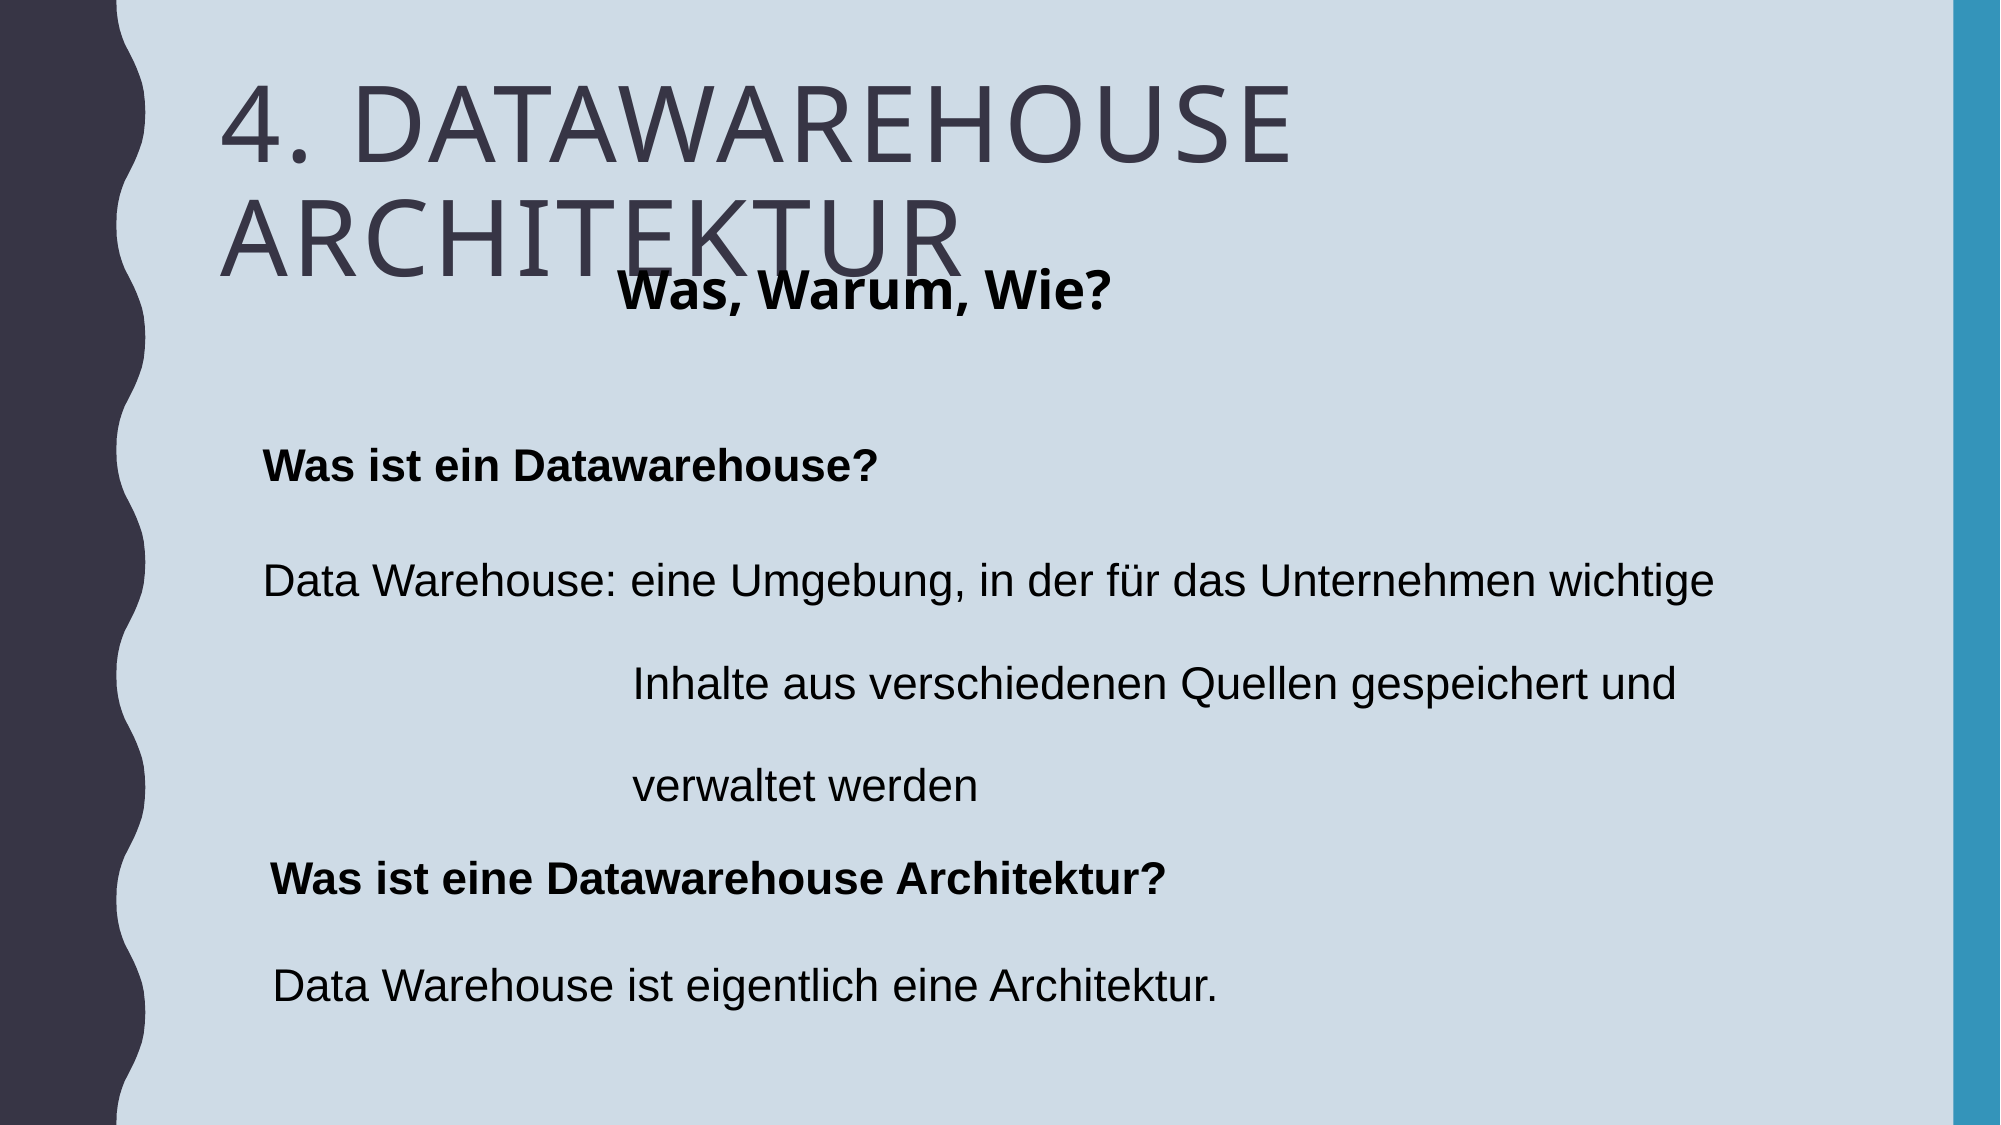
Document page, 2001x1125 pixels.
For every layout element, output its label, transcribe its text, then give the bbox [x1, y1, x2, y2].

text_box Data Warehouse ist eigentlich eine Architektur. [257, 944, 1234, 1011]
text_box Data Warehouse: eine Umgebung, in der für das Unternehmen wichtige Inhalte aus verschiedenen Quellen gespeichert und verwaltet werden [247, 543, 1831, 814]
text_box Was ist ein Datawarehouse? [247, 425, 895, 493]
text_box Was ist eine Datawarehouse Architektur? [255, 838, 1184, 906]
title 4. Datawarehouse Architektur [205, 62, 1875, 308]
text_box Was, Warum, Wie? [602, 236, 1241, 367]
